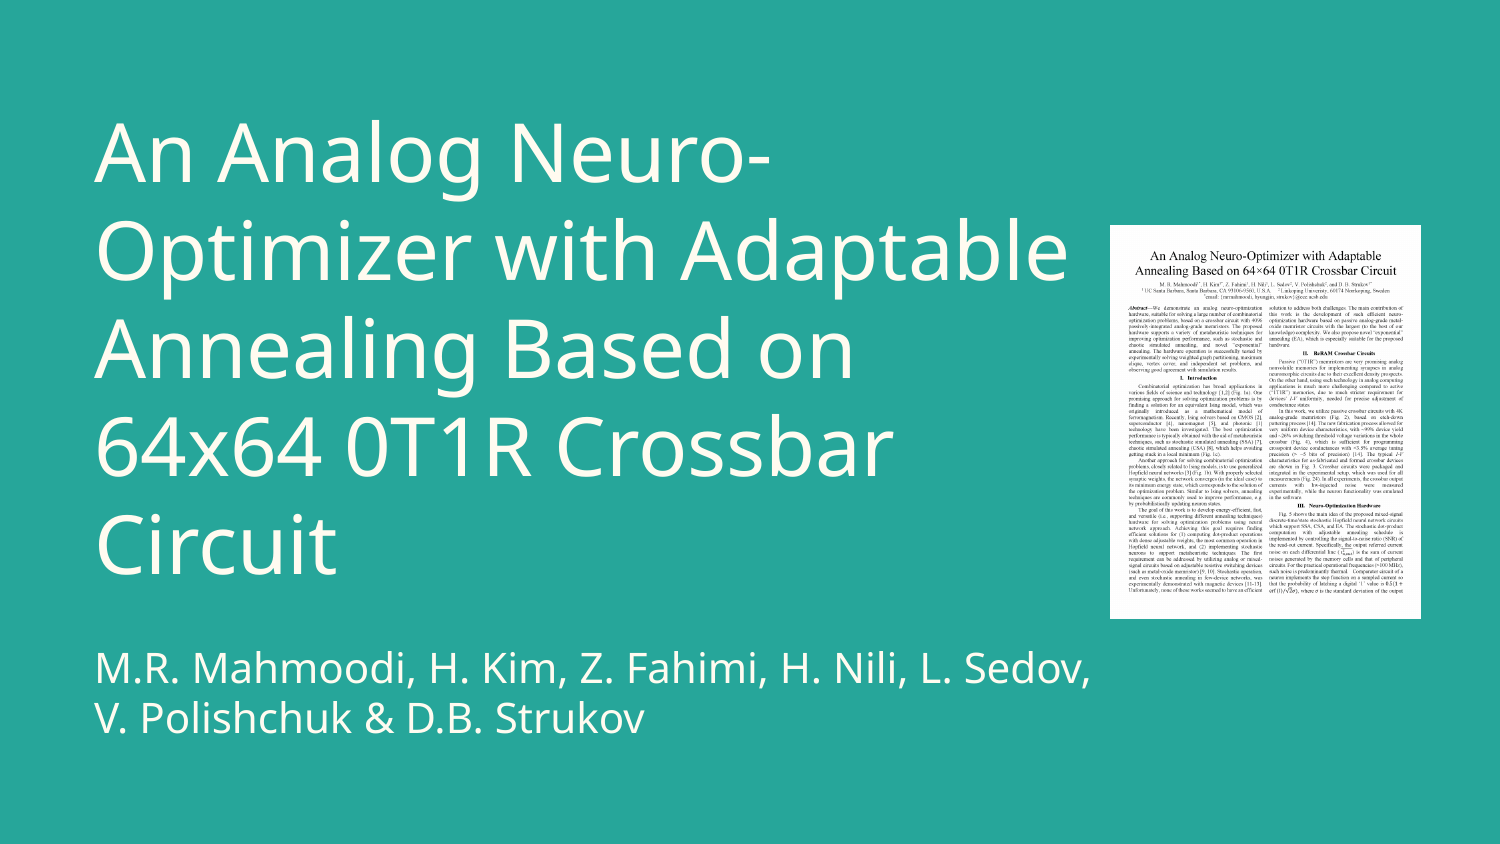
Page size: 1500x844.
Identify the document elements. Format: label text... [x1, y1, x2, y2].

title An Analog Neuro-Optimizer with Adaptable Annealing Based on 64x64 0T1R Crossbar Circuit M.R. Mahmoodi, H. Kim, Z. Fahimi, H. Nili, L. Sedov, V. Polishchuk & D.B. Strukov [79, 86, 1110, 758]
picture [1110, 224, 1422, 619]
